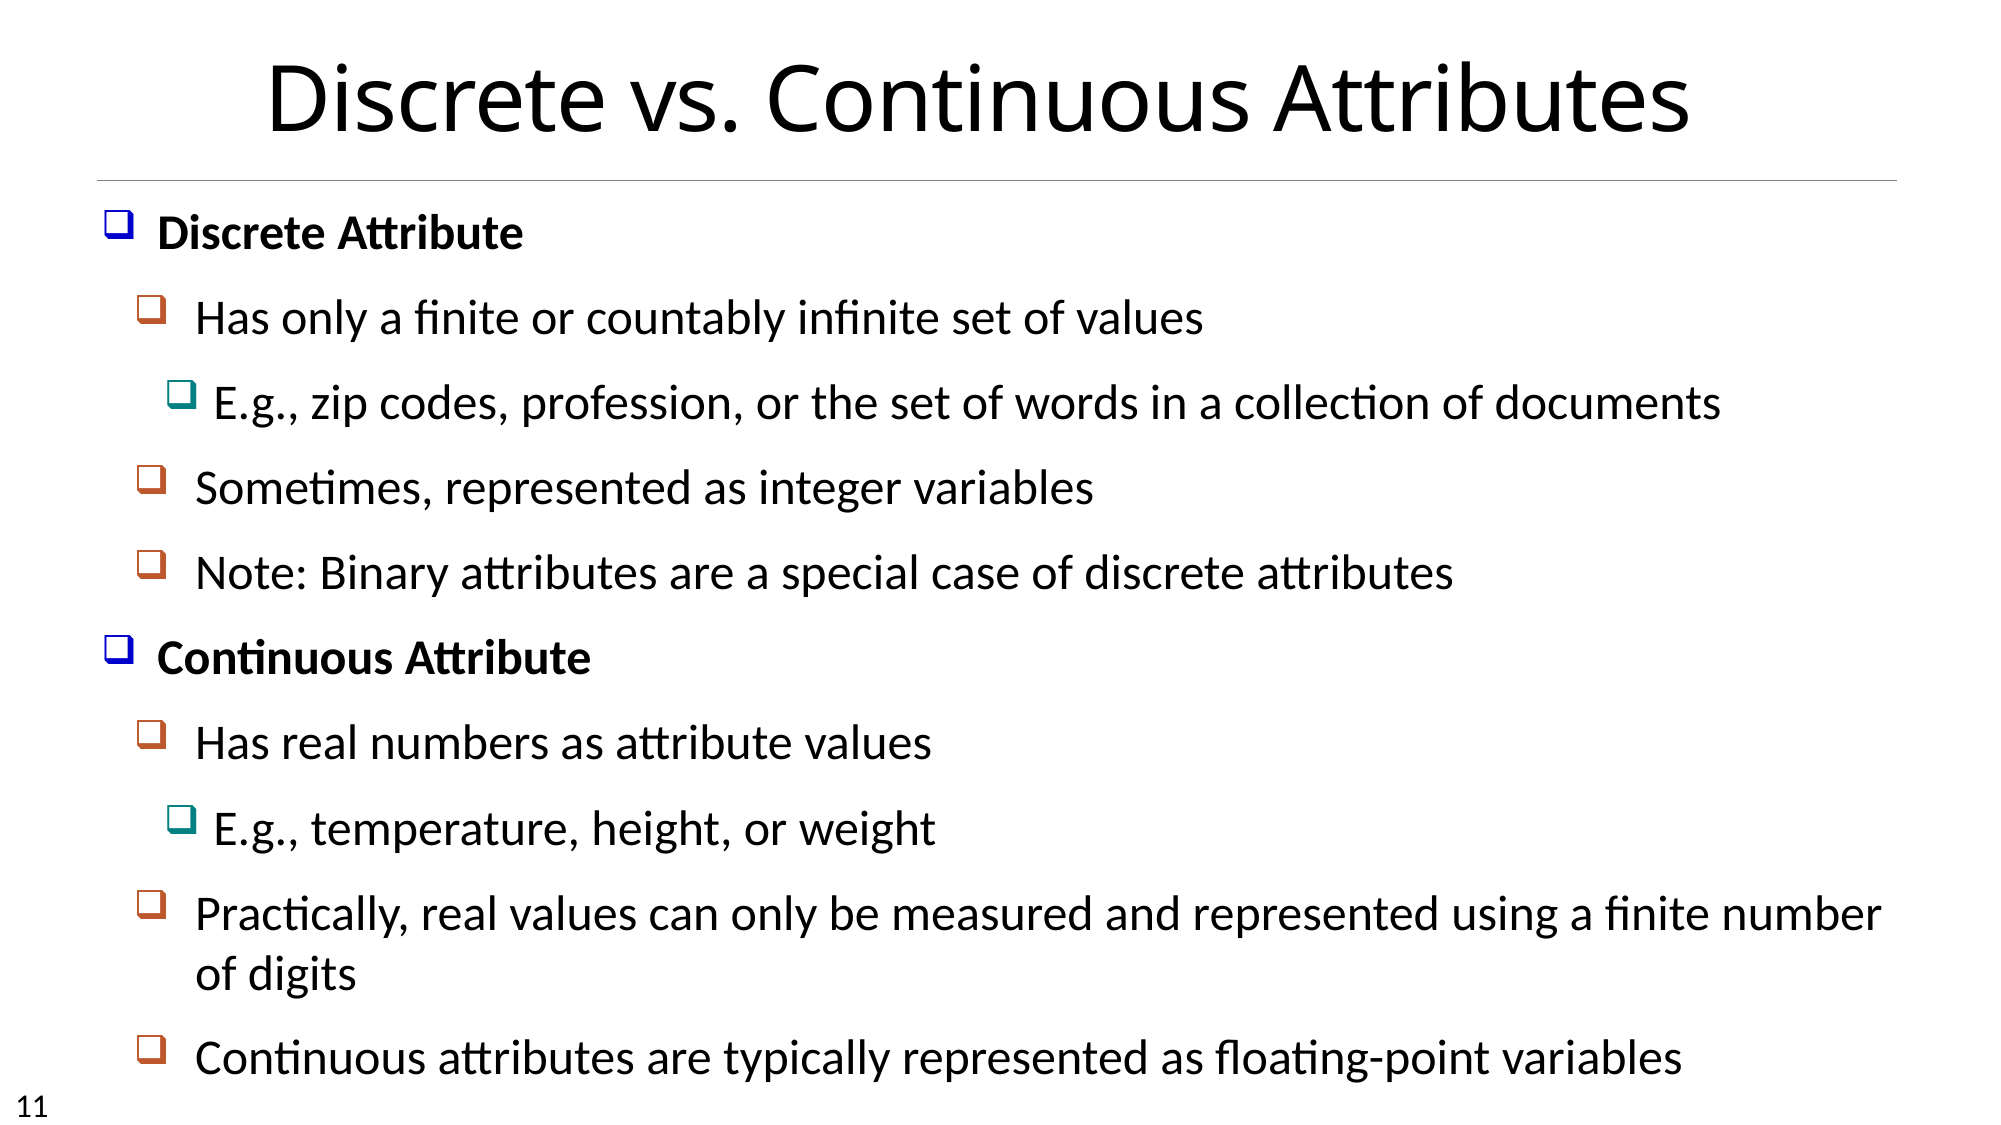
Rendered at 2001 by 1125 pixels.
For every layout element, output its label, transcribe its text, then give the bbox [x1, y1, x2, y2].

title Discrete vs. Continuous Attributes [57, 36, 1923, 158]
list Discrete Attribute Has only a finite or countably infinite set of values E.g., zip codes, profession, or the set of words in a collection of documents Sometimes, represented as integer variables Note: Binary attributes are a special case of discrete attributes Continuous Attribute Has real numbers as attribute values E.g., temperature, height, or weight Practically, real values can only be measured and represented using a finite number of digits Continuous attributes are typically represented as floating-point variables [86, 192, 1907, 1099]
